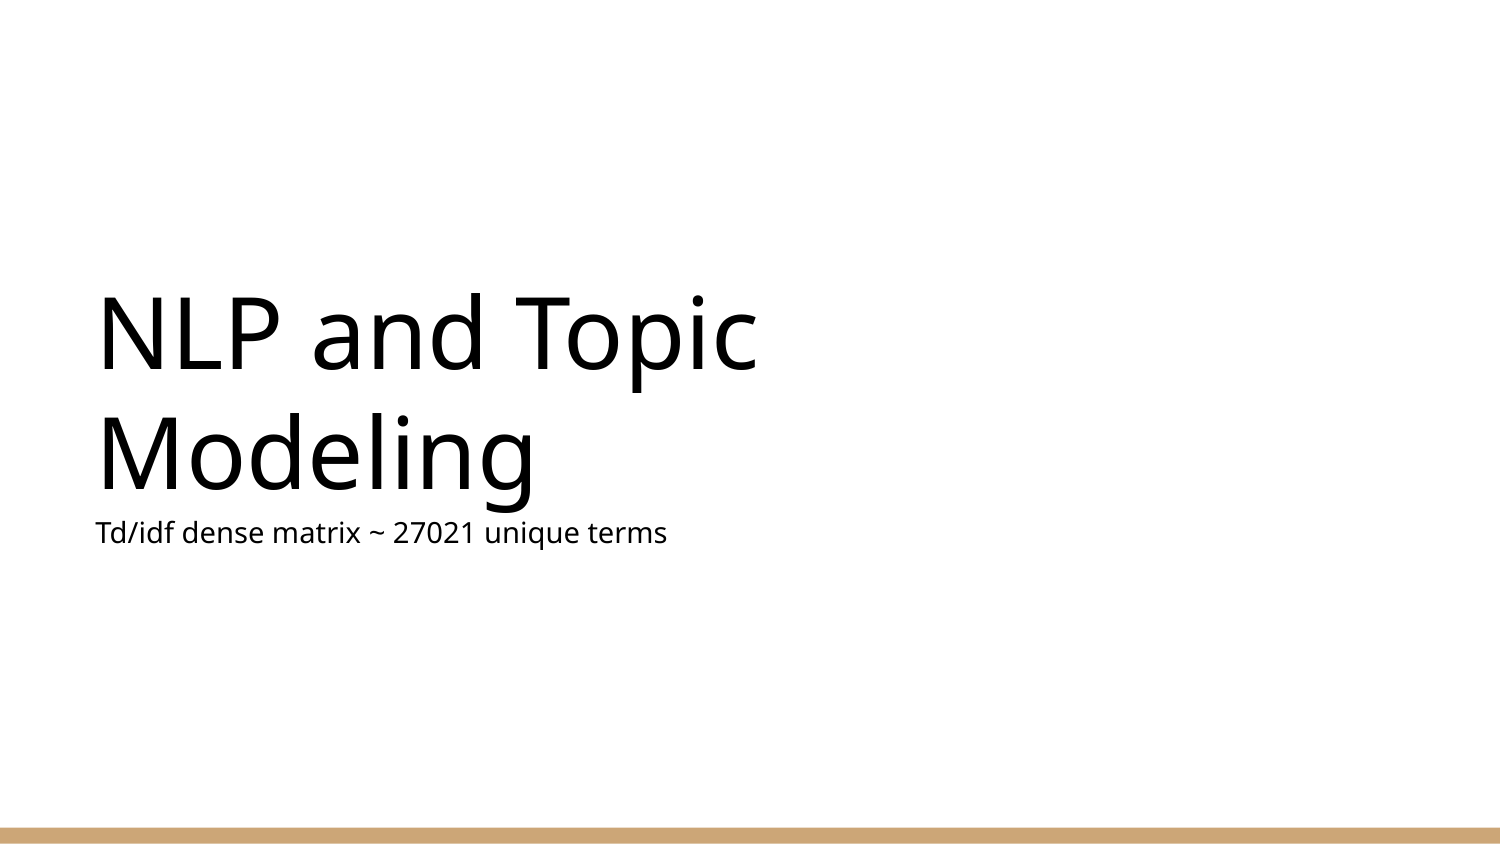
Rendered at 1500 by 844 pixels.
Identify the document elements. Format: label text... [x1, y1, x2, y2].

title NLP and Topic Modeling Td/idf dense matrix ~ 27021 unique terms [80, 73, 1045, 745]
